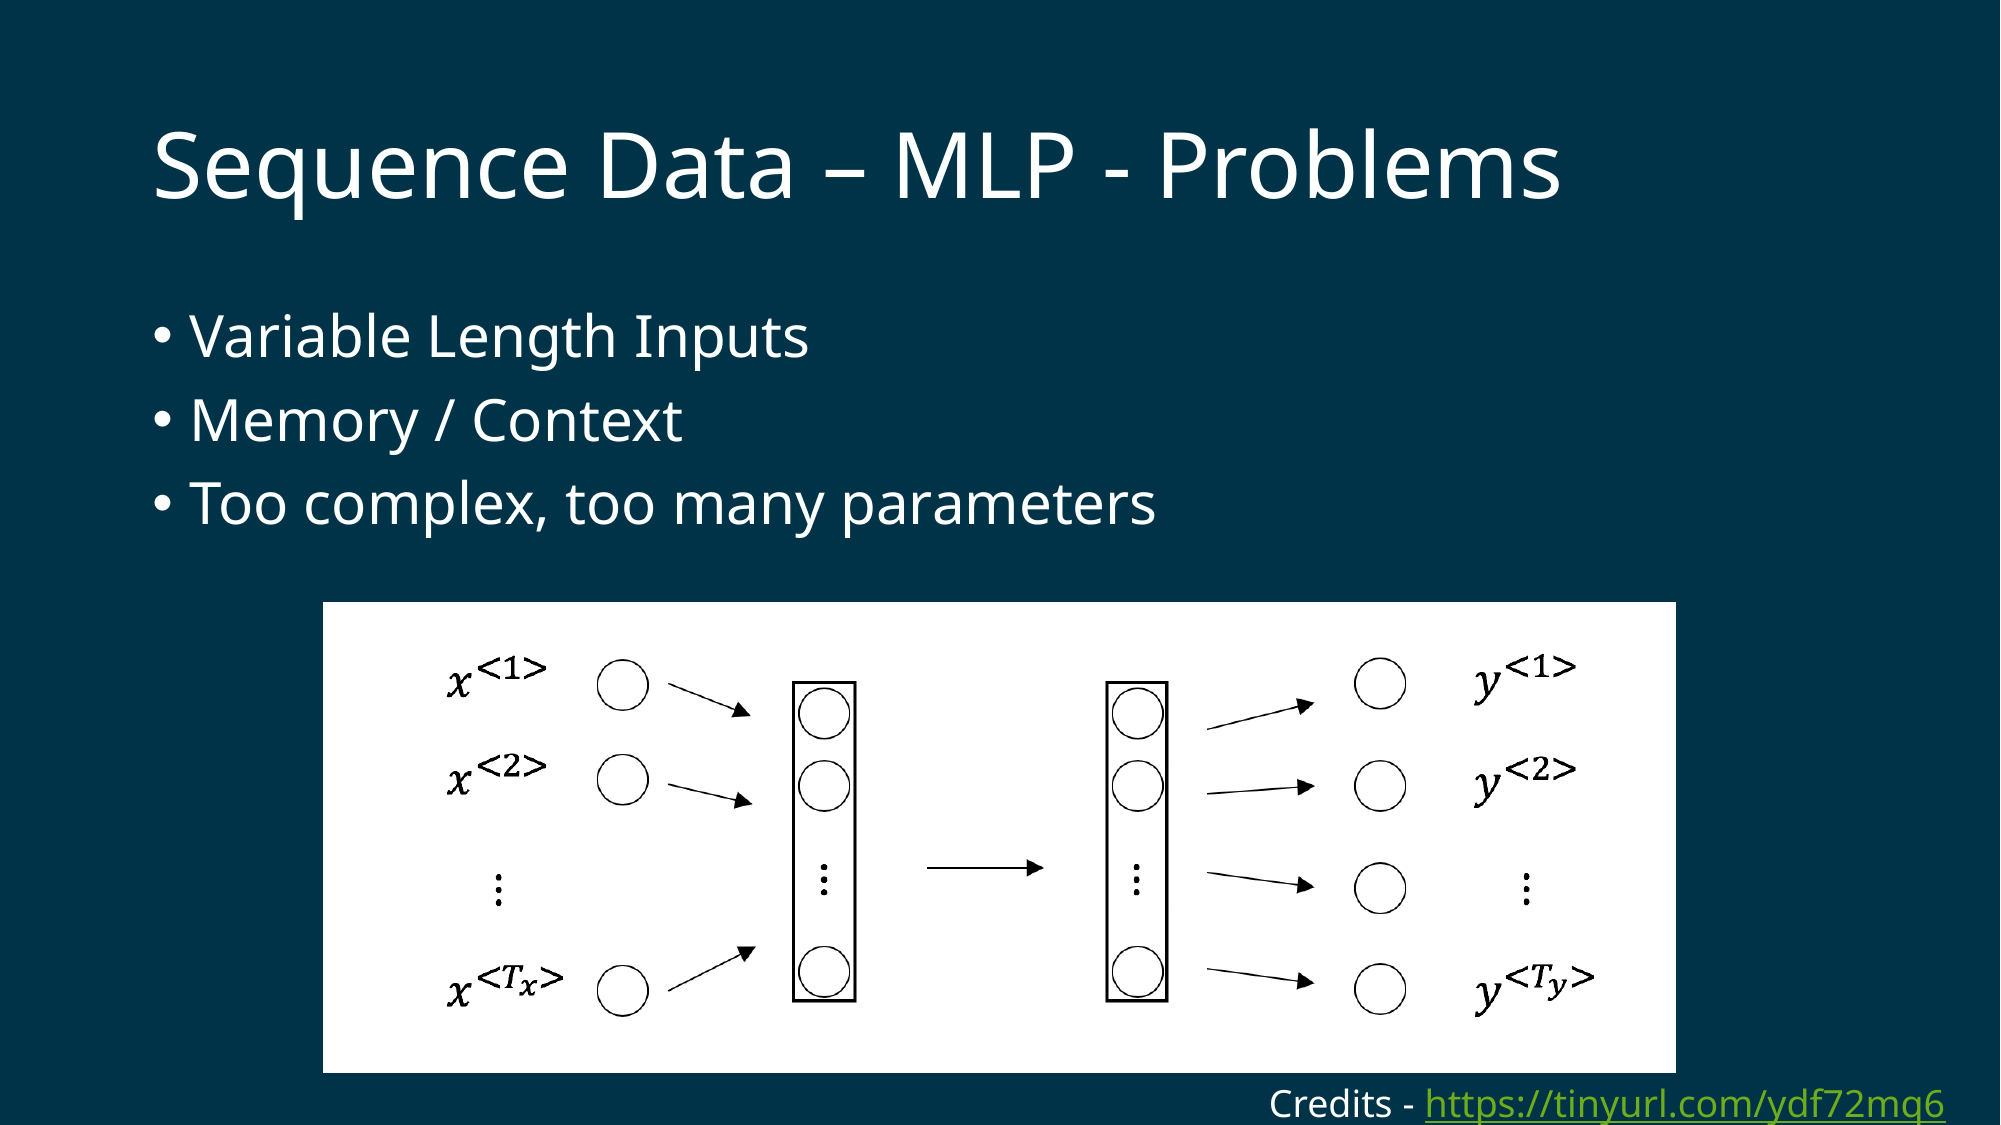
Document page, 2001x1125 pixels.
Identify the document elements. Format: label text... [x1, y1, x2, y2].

picture [324, 603, 1675, 1072]
text_box Credits - https://tinyurl.com/ydf72mq6 [1254, 1072, 1971, 1125]
list Variable Length Inputs Memory / Context Too complex, too many parameters [137, 299, 1863, 1014]
title Sequence Data – MLP - Problems [137, 59, 1863, 278]
